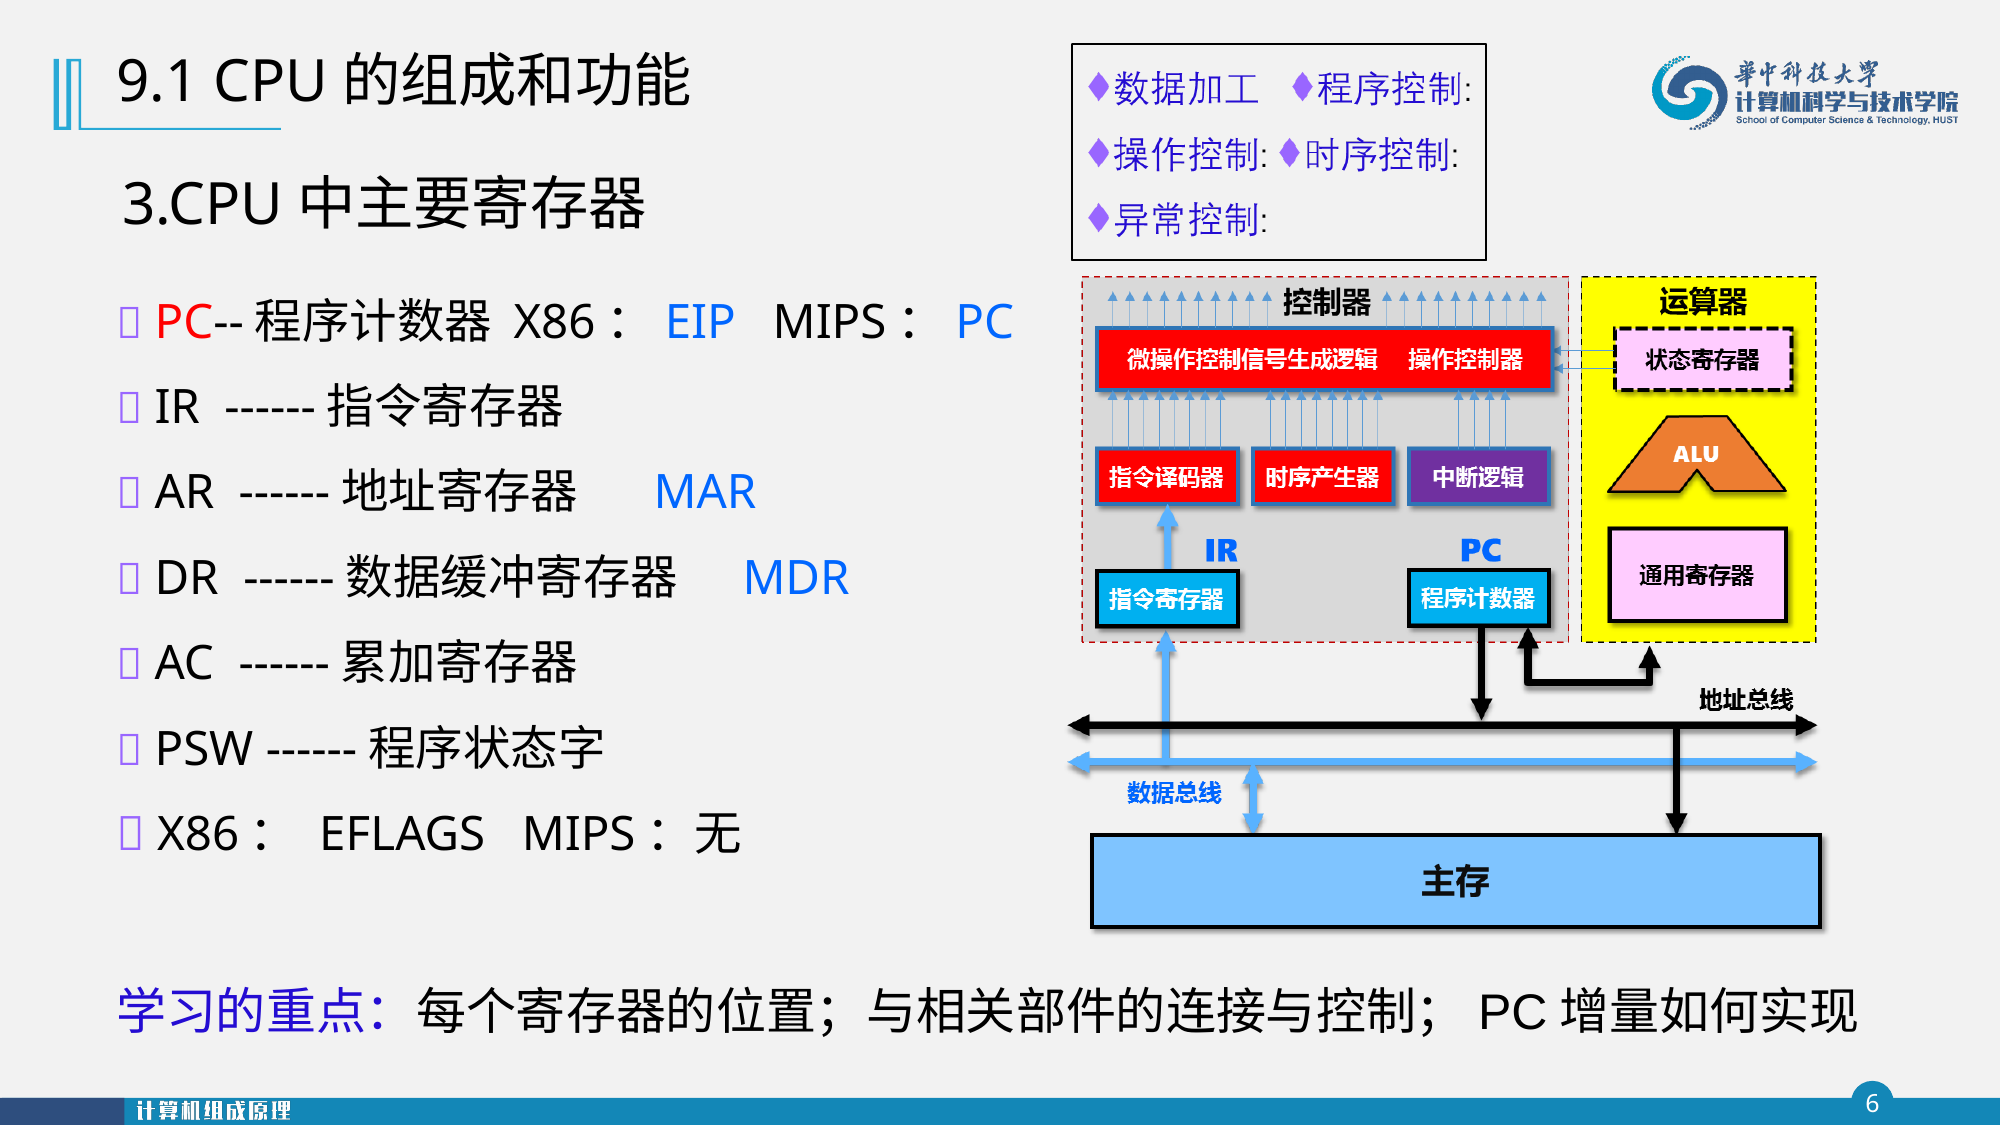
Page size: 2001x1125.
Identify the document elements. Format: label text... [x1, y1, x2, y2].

list  PC--程序计数器 X86：EIP MIPS：PC  IR ------指令寄存器  AR ------地址寄存器 MAR  DR ------数据缓冲寄存器 MDR  AC ------累加寄存器  PSW ------程序状态字  X86： EFLAGS MIPS：无 [101, 254, 1038, 922]
picture [1037, 273, 1847, 939]
text_box 学习的重点：每个寄存器的位置；与相关部件的连接与控制；PC增量如何实现 [101, 972, 1923, 1047]
picture [1062, 43, 1494, 263]
picture [1652, 56, 1958, 130]
text_box 3.CPU中主要寄存器 [108, 159, 683, 245]
picture [1652, 56, 1678, 81]
text_box 9.1 CPU的组成和功能 [101, 31, 775, 134]
